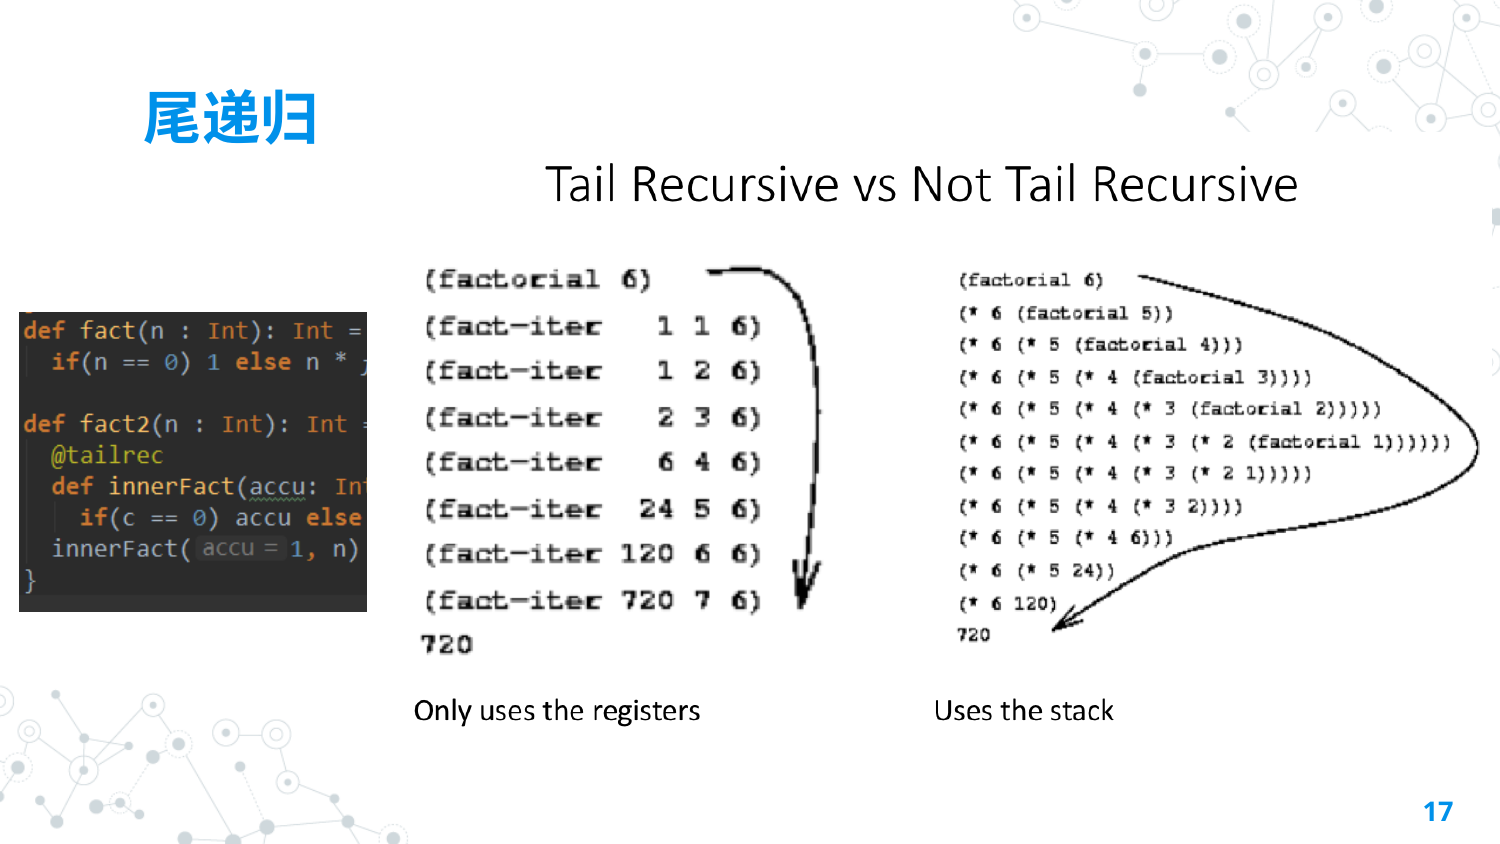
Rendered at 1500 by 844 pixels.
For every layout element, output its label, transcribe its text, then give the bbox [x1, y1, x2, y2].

title 尾递归 [128, 50, 1372, 166]
picture [0, 0, 1500, 844]
slide_number 17 [1378, 779, 1469, 844]
